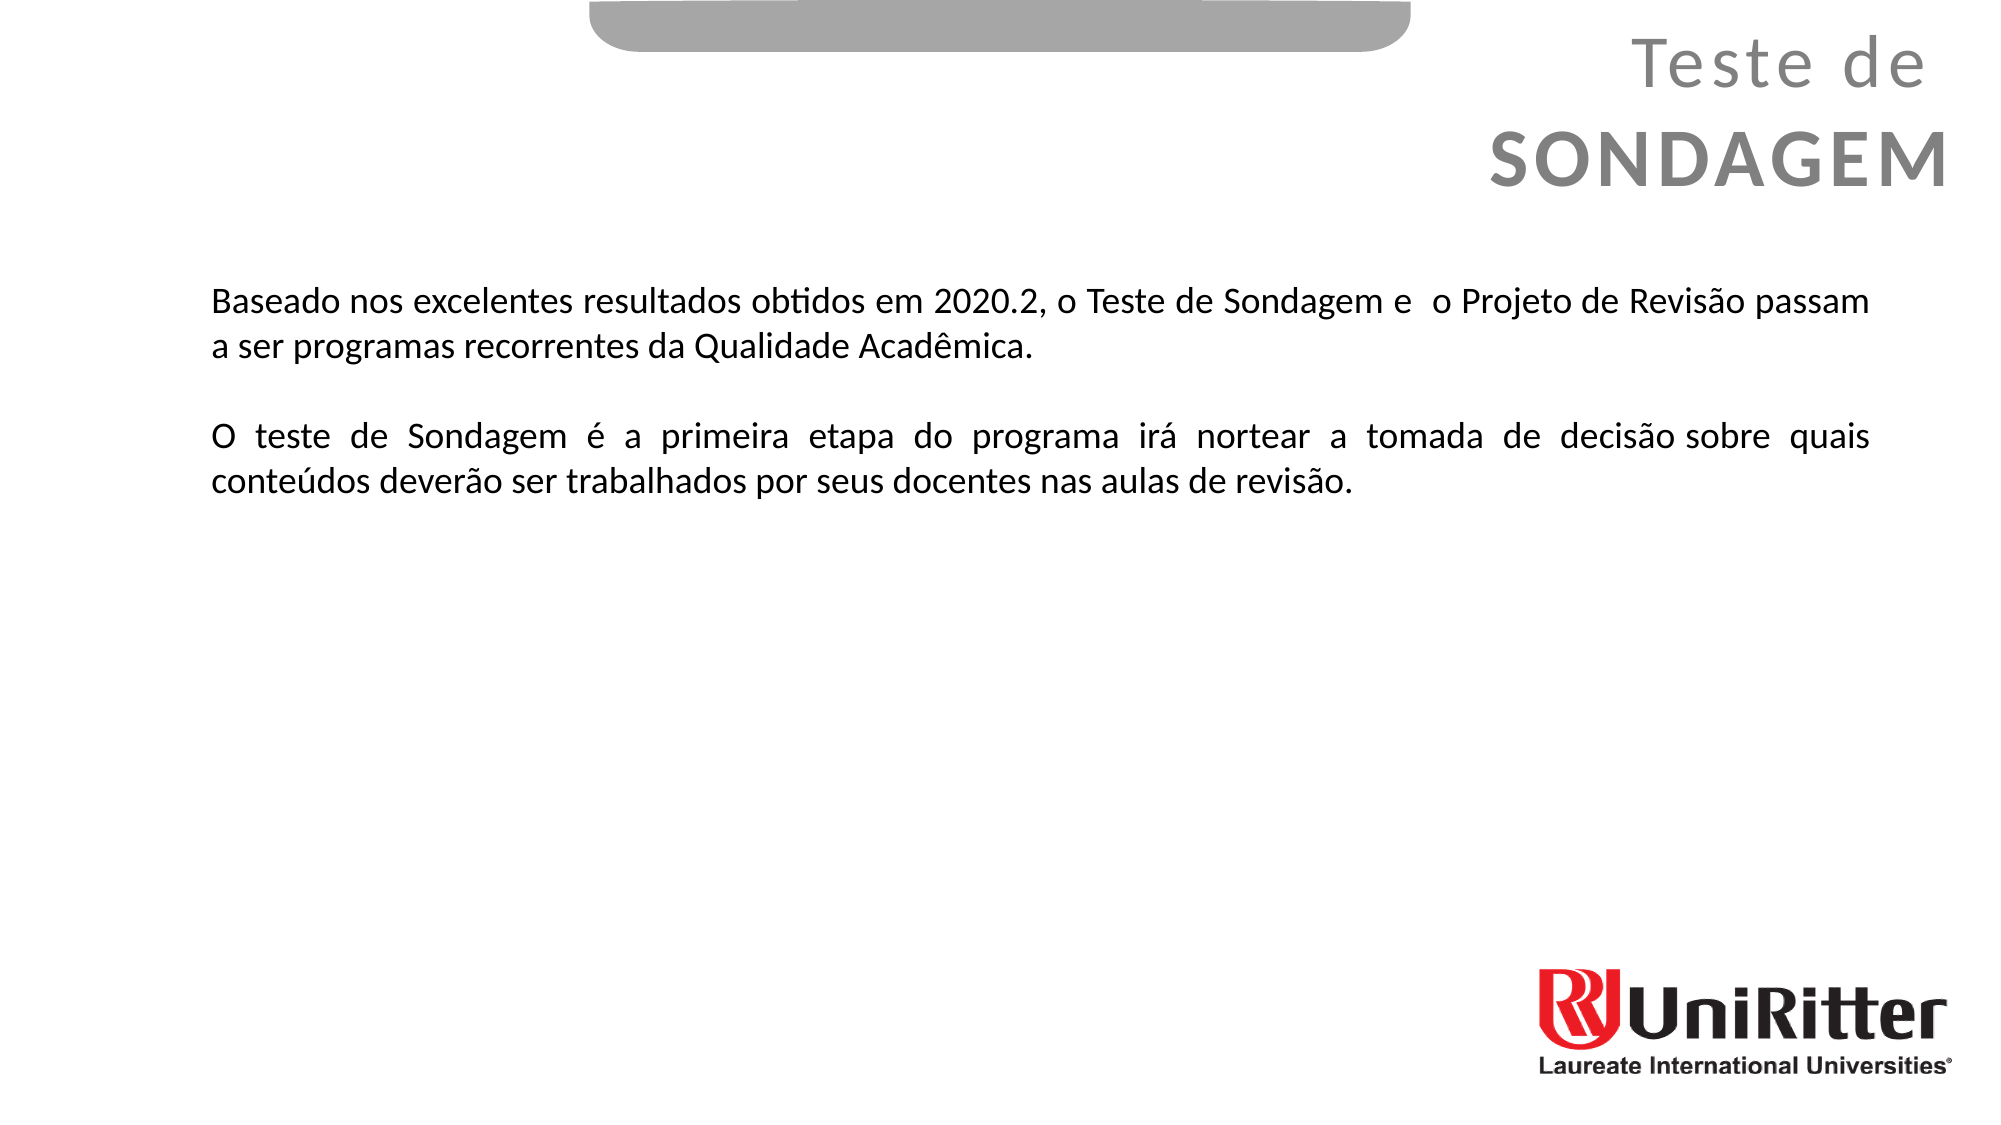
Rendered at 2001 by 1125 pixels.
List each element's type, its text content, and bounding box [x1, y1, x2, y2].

text_box Baseado nos excelentes resultados obtidos em 2020.2, o Teste de Sondagem e o Projeto de Revisão passam a ser programas recorrentes da Qualidade Acadêmica.​​ ​​ O teste de Sondagem é a primeira etapa do programa irá nortear a tomada de decisão sobre quais conteúdos deverão ser trabalhados por seus docentes nas aulas de revisão.​ [196, 268, 1886, 509]
text_box [588, 0, 1412, 53]
picture [1539, 969, 1953, 1074]
text_box Teste de SONDAGEM [1107, 5, 1965, 211]
